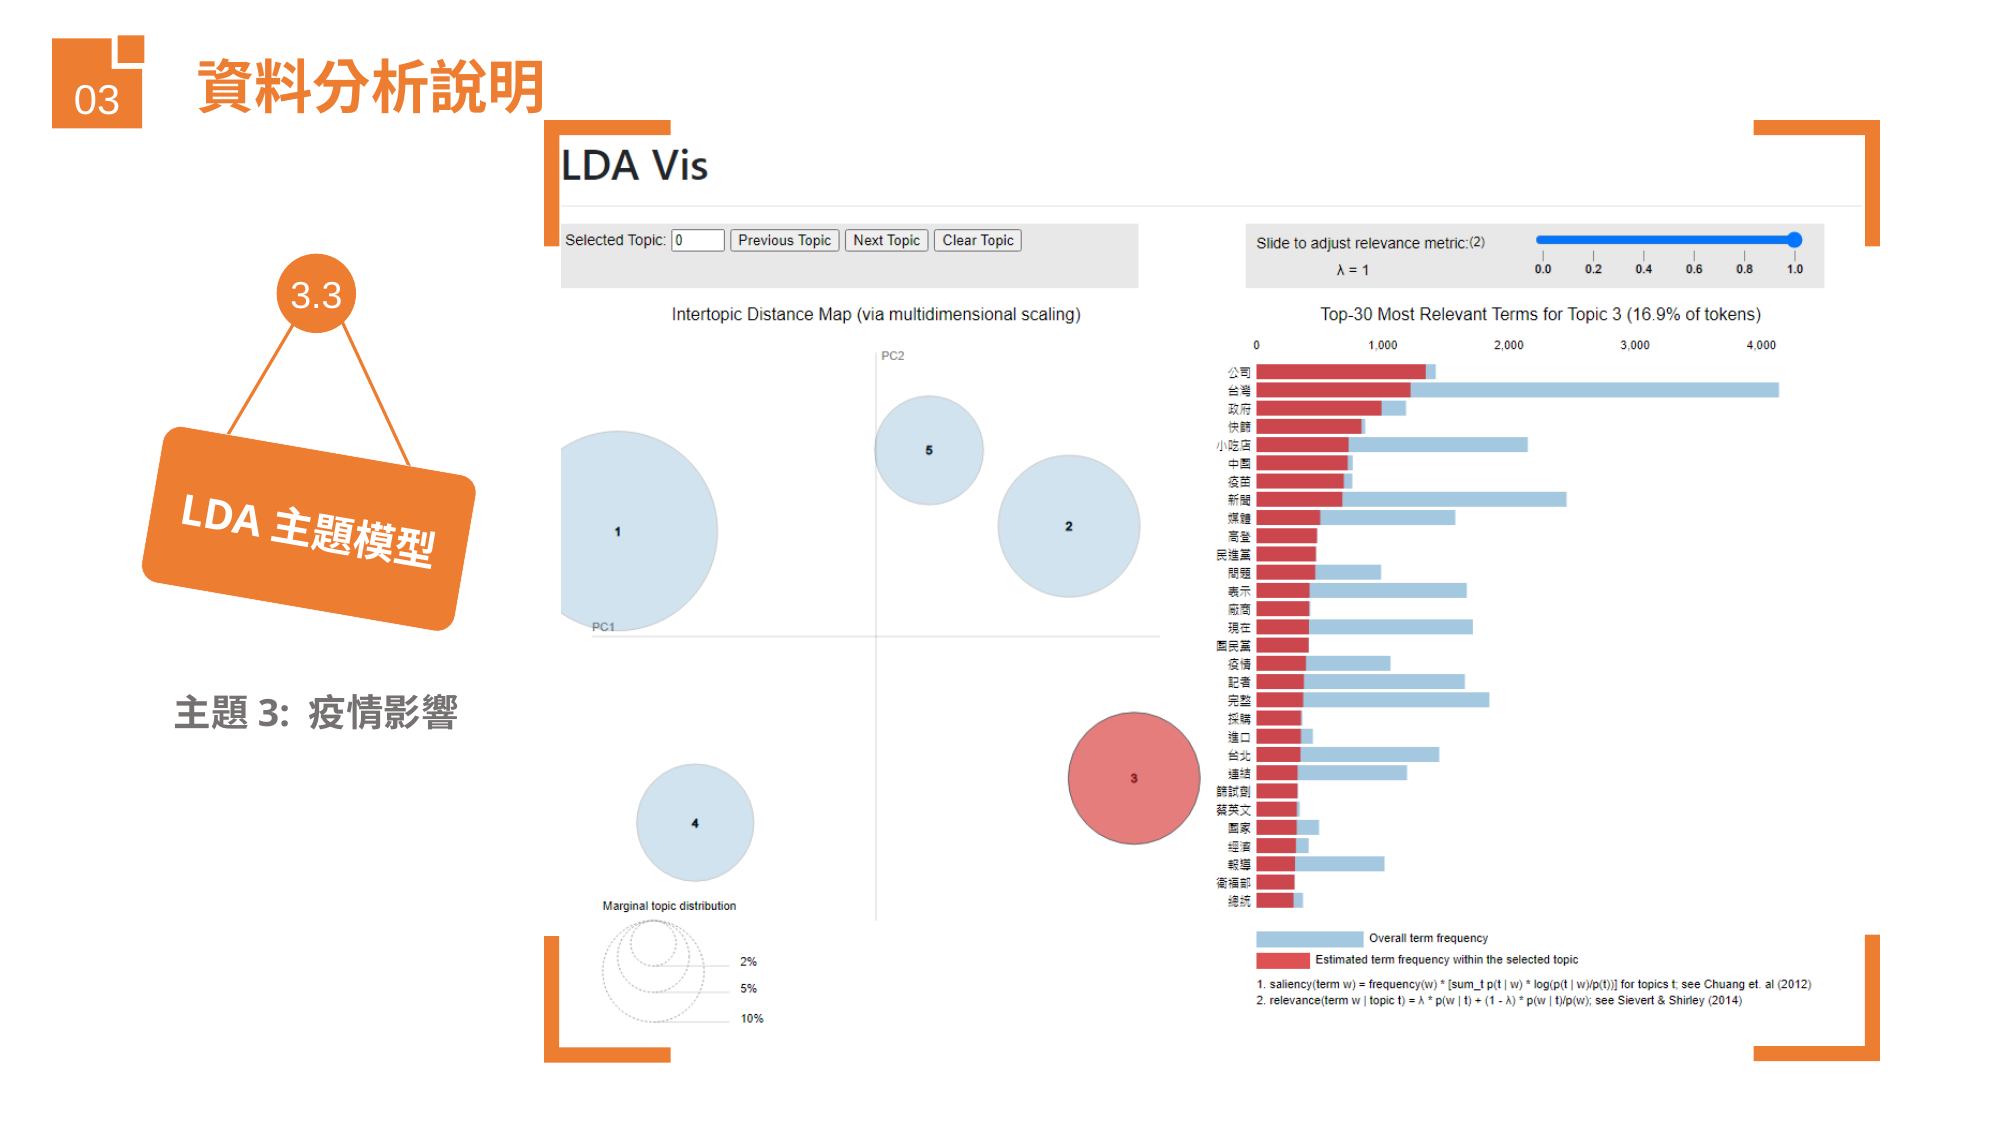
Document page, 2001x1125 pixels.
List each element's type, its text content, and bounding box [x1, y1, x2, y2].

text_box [52, 35, 598, 129]
text_box [1753, 934, 1881, 1062]
picture [561, 138, 1862, 1044]
text_box [1753, 119, 1881, 247]
text_box [543, 119, 672, 247]
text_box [149, 253, 468, 609]
text_box [543, 935, 672, 1064]
text_box 主題3: 疫情影響 [69, 681, 561, 741]
